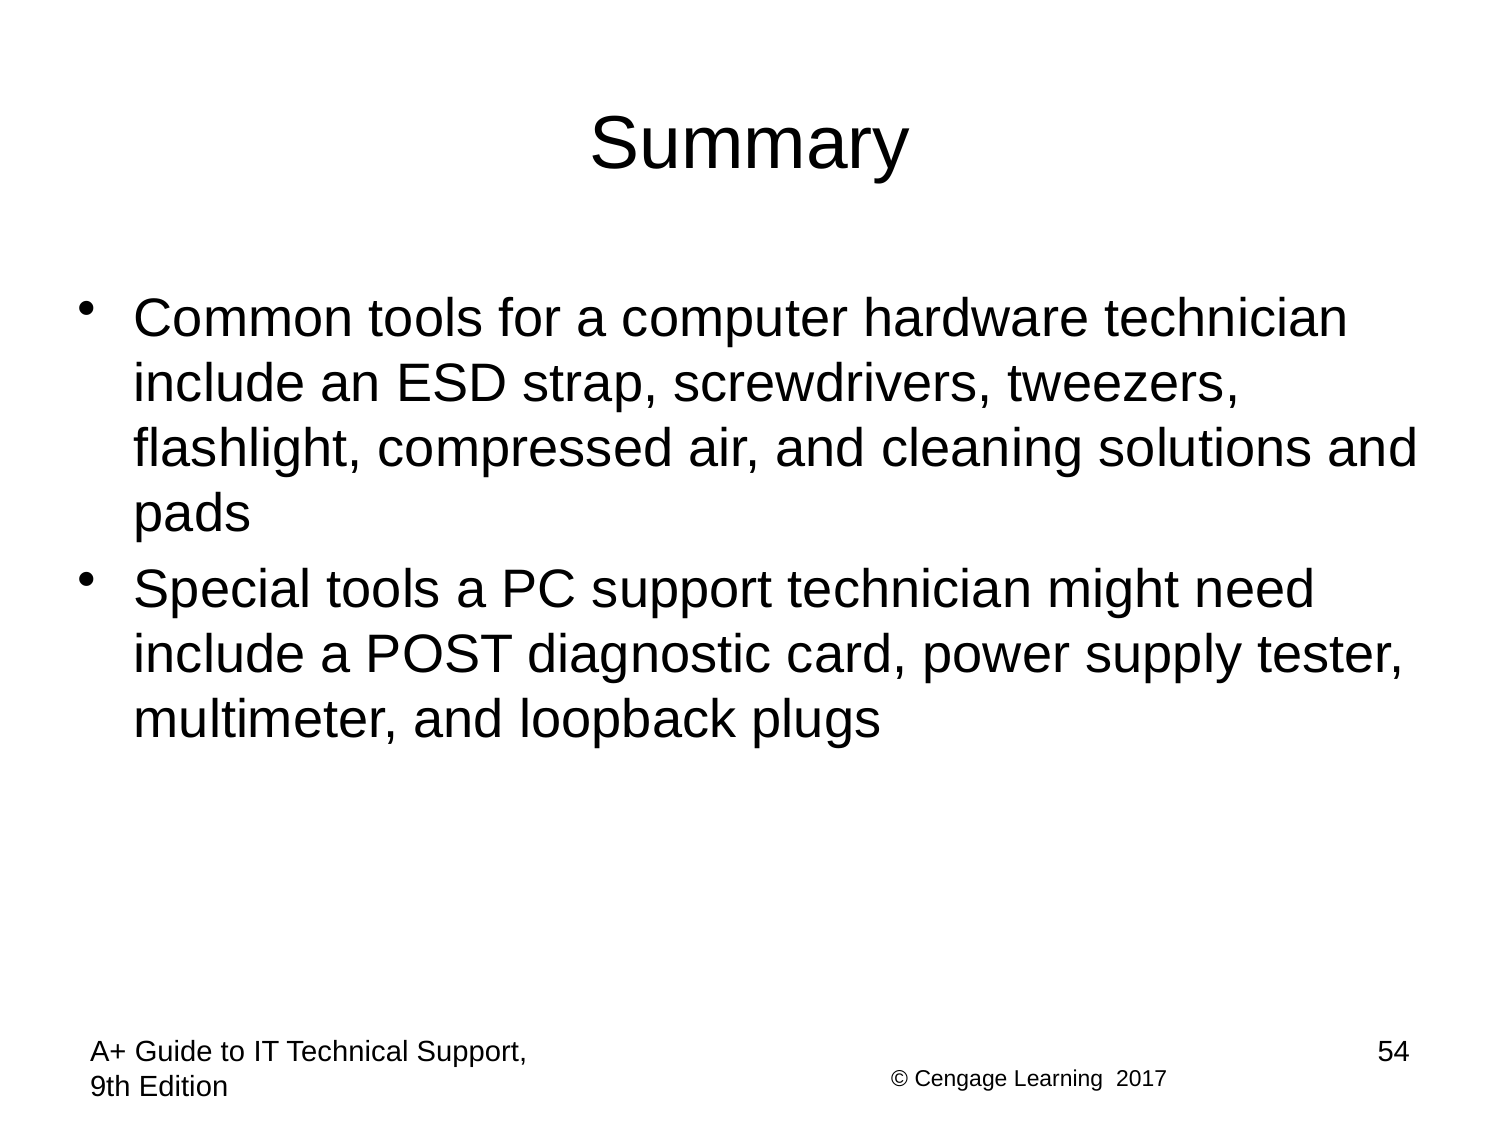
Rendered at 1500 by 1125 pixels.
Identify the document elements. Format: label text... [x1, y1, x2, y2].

footer A+ Guide to IT Technical Support, 9th Edition [74, 1025, 588, 1103]
slide_number 54 [1312, 1024, 1426, 1103]
title Summary [75, 45, 1425, 233]
list Common tools for a computer hardware technician include an ESD strap, screwdrivers, tweezers, flashlight, compressed air, and cleaning solutions and pads Special tools a PC support technician might need include a POST diagnostic card, power supply tester, multimeter, and loopback plugs [62, 275, 1450, 1025]
